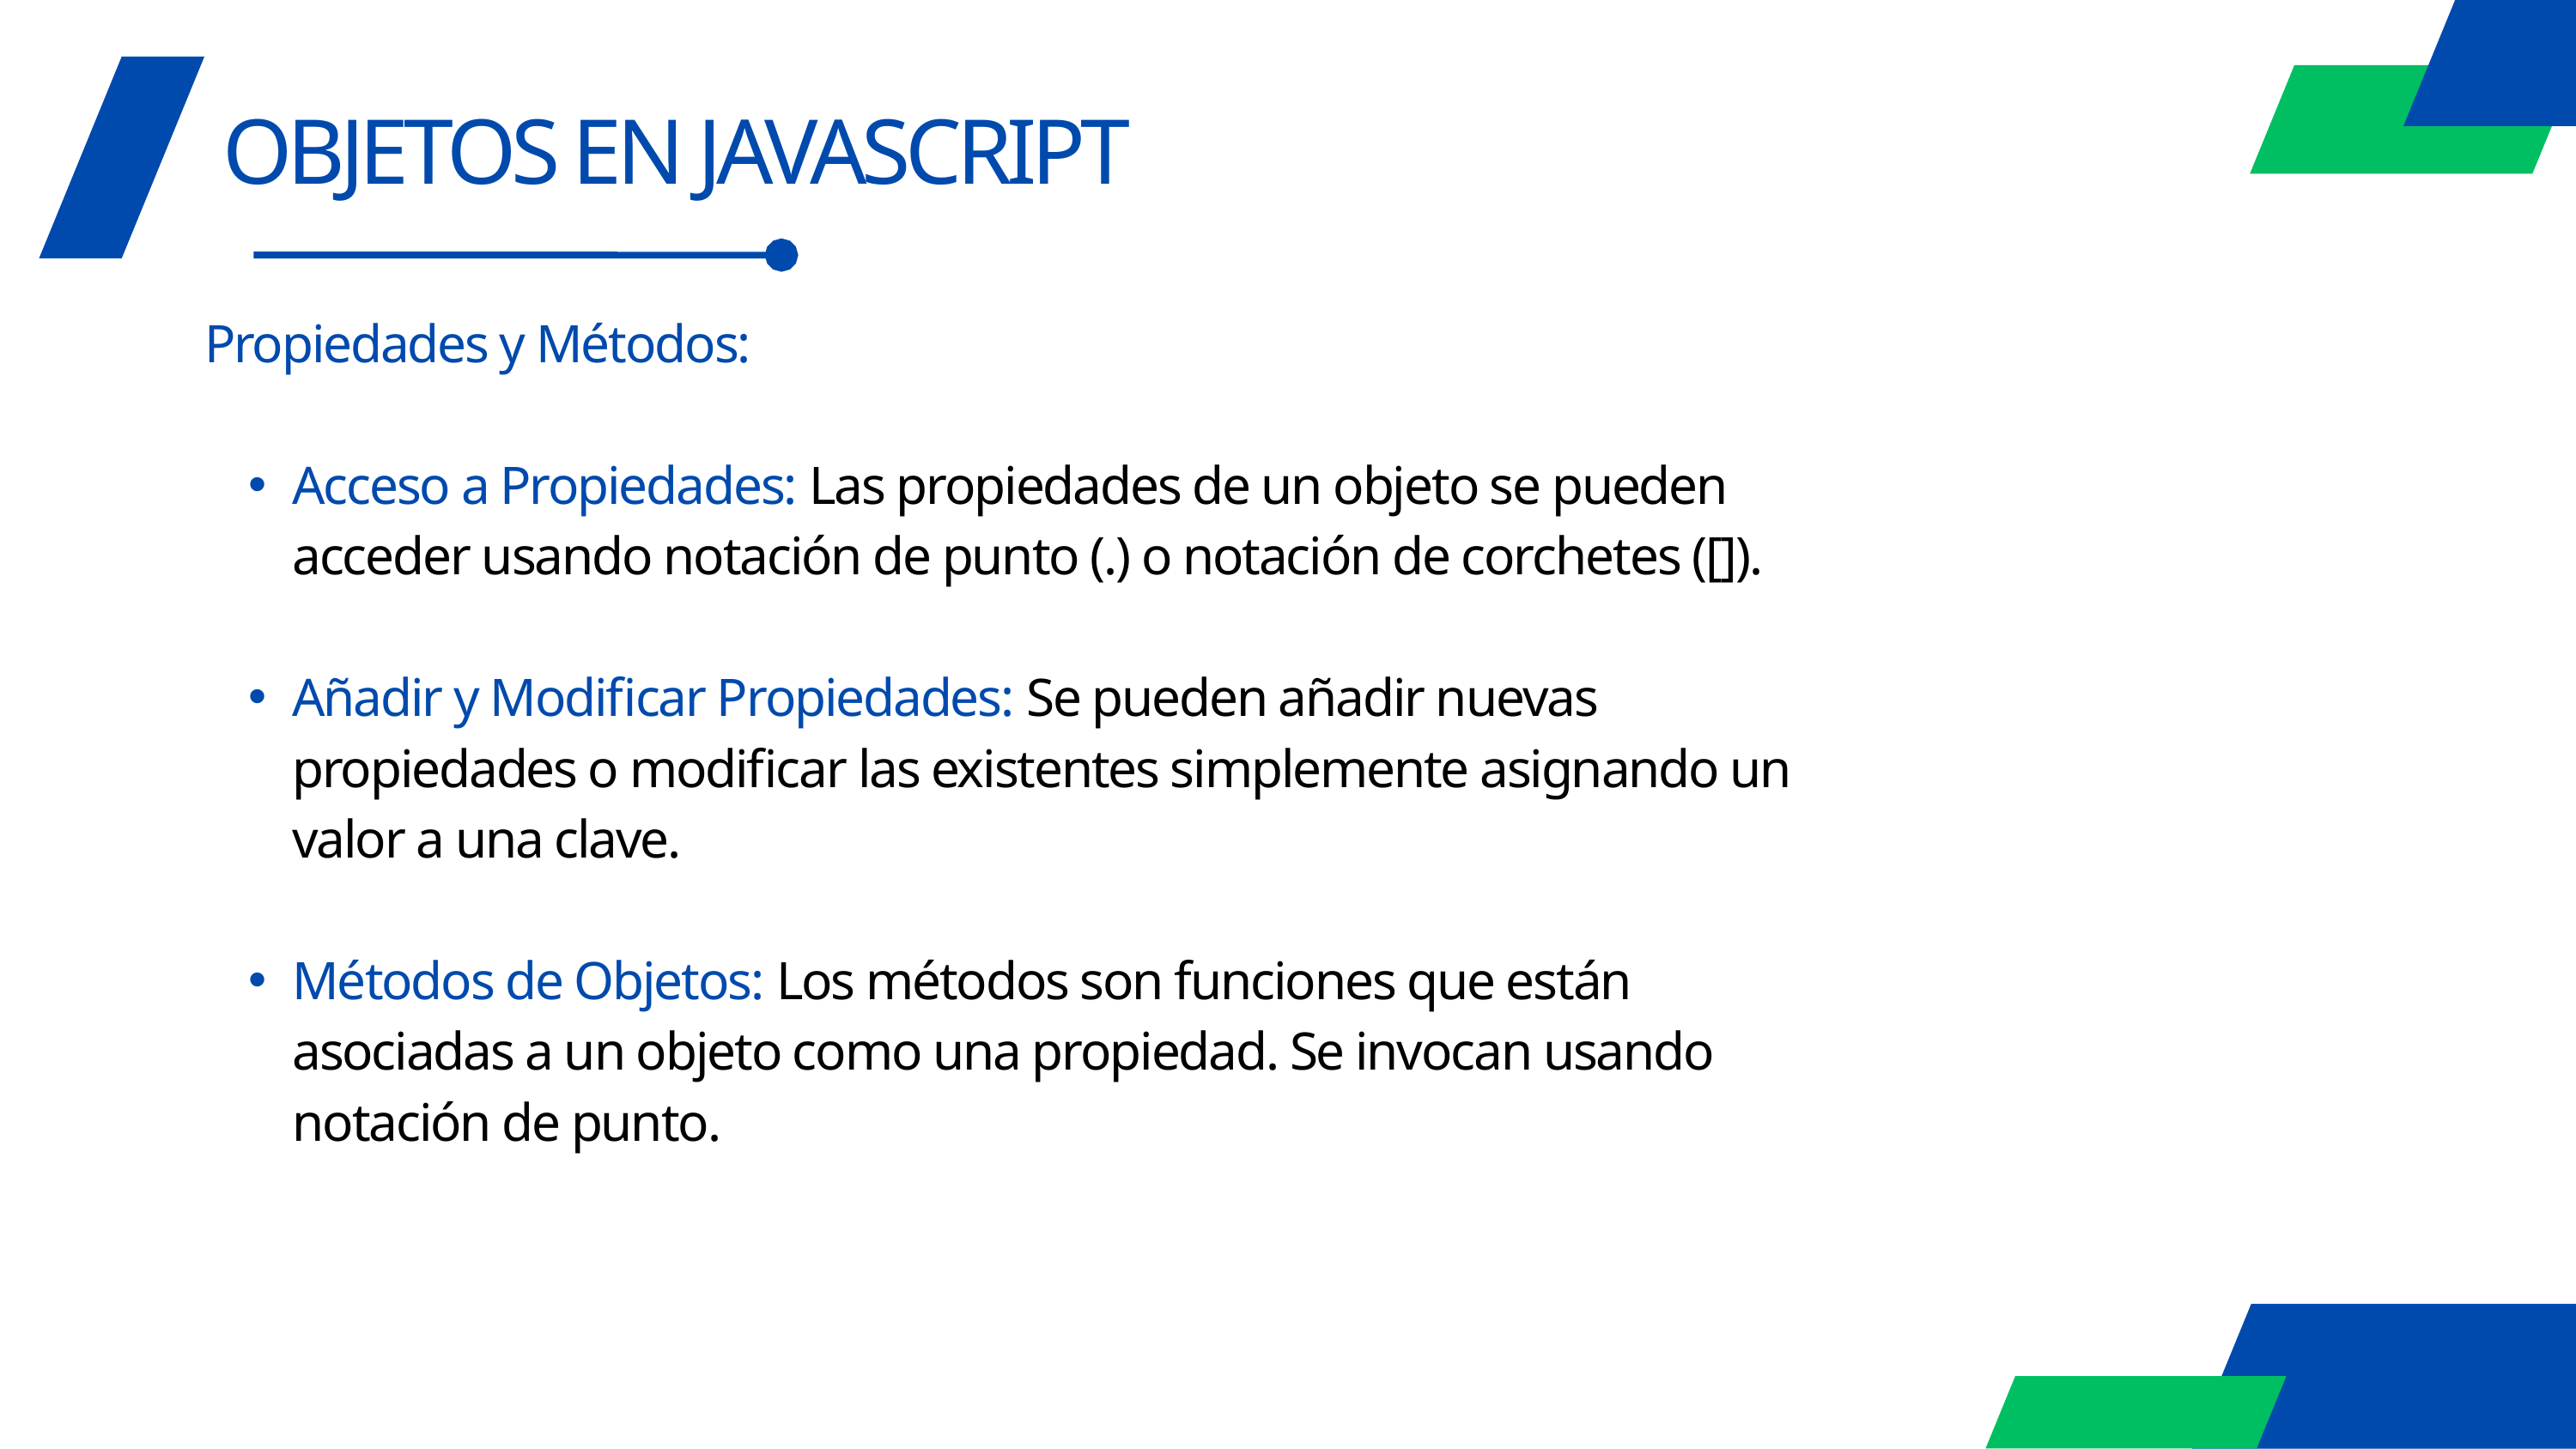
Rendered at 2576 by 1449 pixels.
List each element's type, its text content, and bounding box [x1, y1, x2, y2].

text_box Propiedades y Métodos: Acceso a Propiedades: Las propiedades de un objeto se pueden acceder usando notación de punto (.) o notación de corchetes ([]). Añadir y Modificar Propiedades: Se pueden añadir nuevas propiedades o modificar las existentes simplemente asignando un valor a una clave. Métodos de Objetos: Los métodos son funciones que están asociadas a un objeto como una propiedad. Se invocan usando notación de punto. [204, 302, 1807, 1222]
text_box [39, 40, 205, 259]
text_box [1985, 1370, 2287, 1449]
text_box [2413, 0, 2576, 120]
text_box [253, 246, 791, 264]
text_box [2191, 1292, 2576, 1449]
text_box OBJETOS EN JAVASCRIPT [222, 76, 1838, 203]
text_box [2259, 64, 2567, 167]
